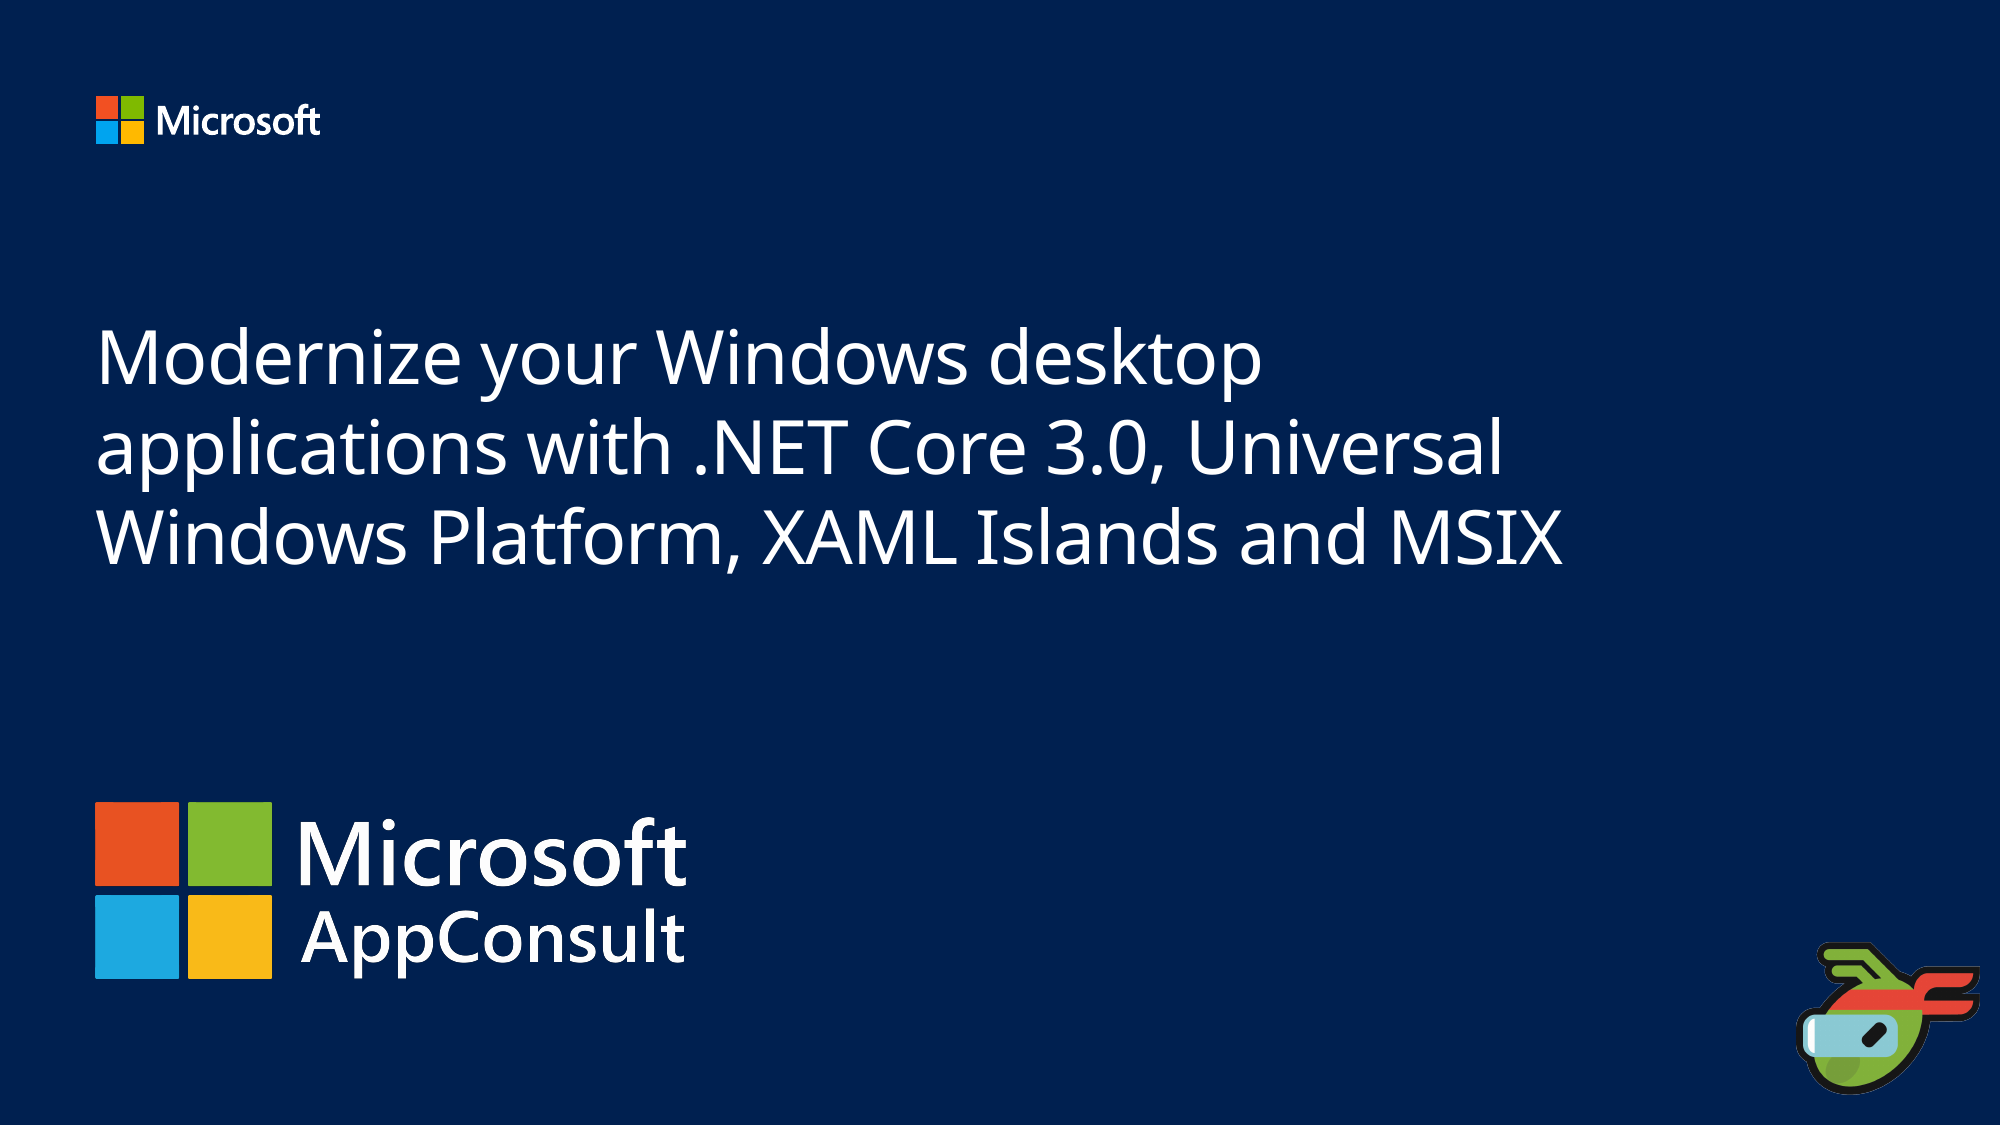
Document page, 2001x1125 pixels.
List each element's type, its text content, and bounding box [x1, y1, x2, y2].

title Modernize your Windows desktop applications with .NET Core 3.0, Universal Windows Platform, XAML Islands and MSIX [95, 307, 1596, 580]
picture [1796, 942, 1980, 1095]
picture [95, 801, 688, 993]
